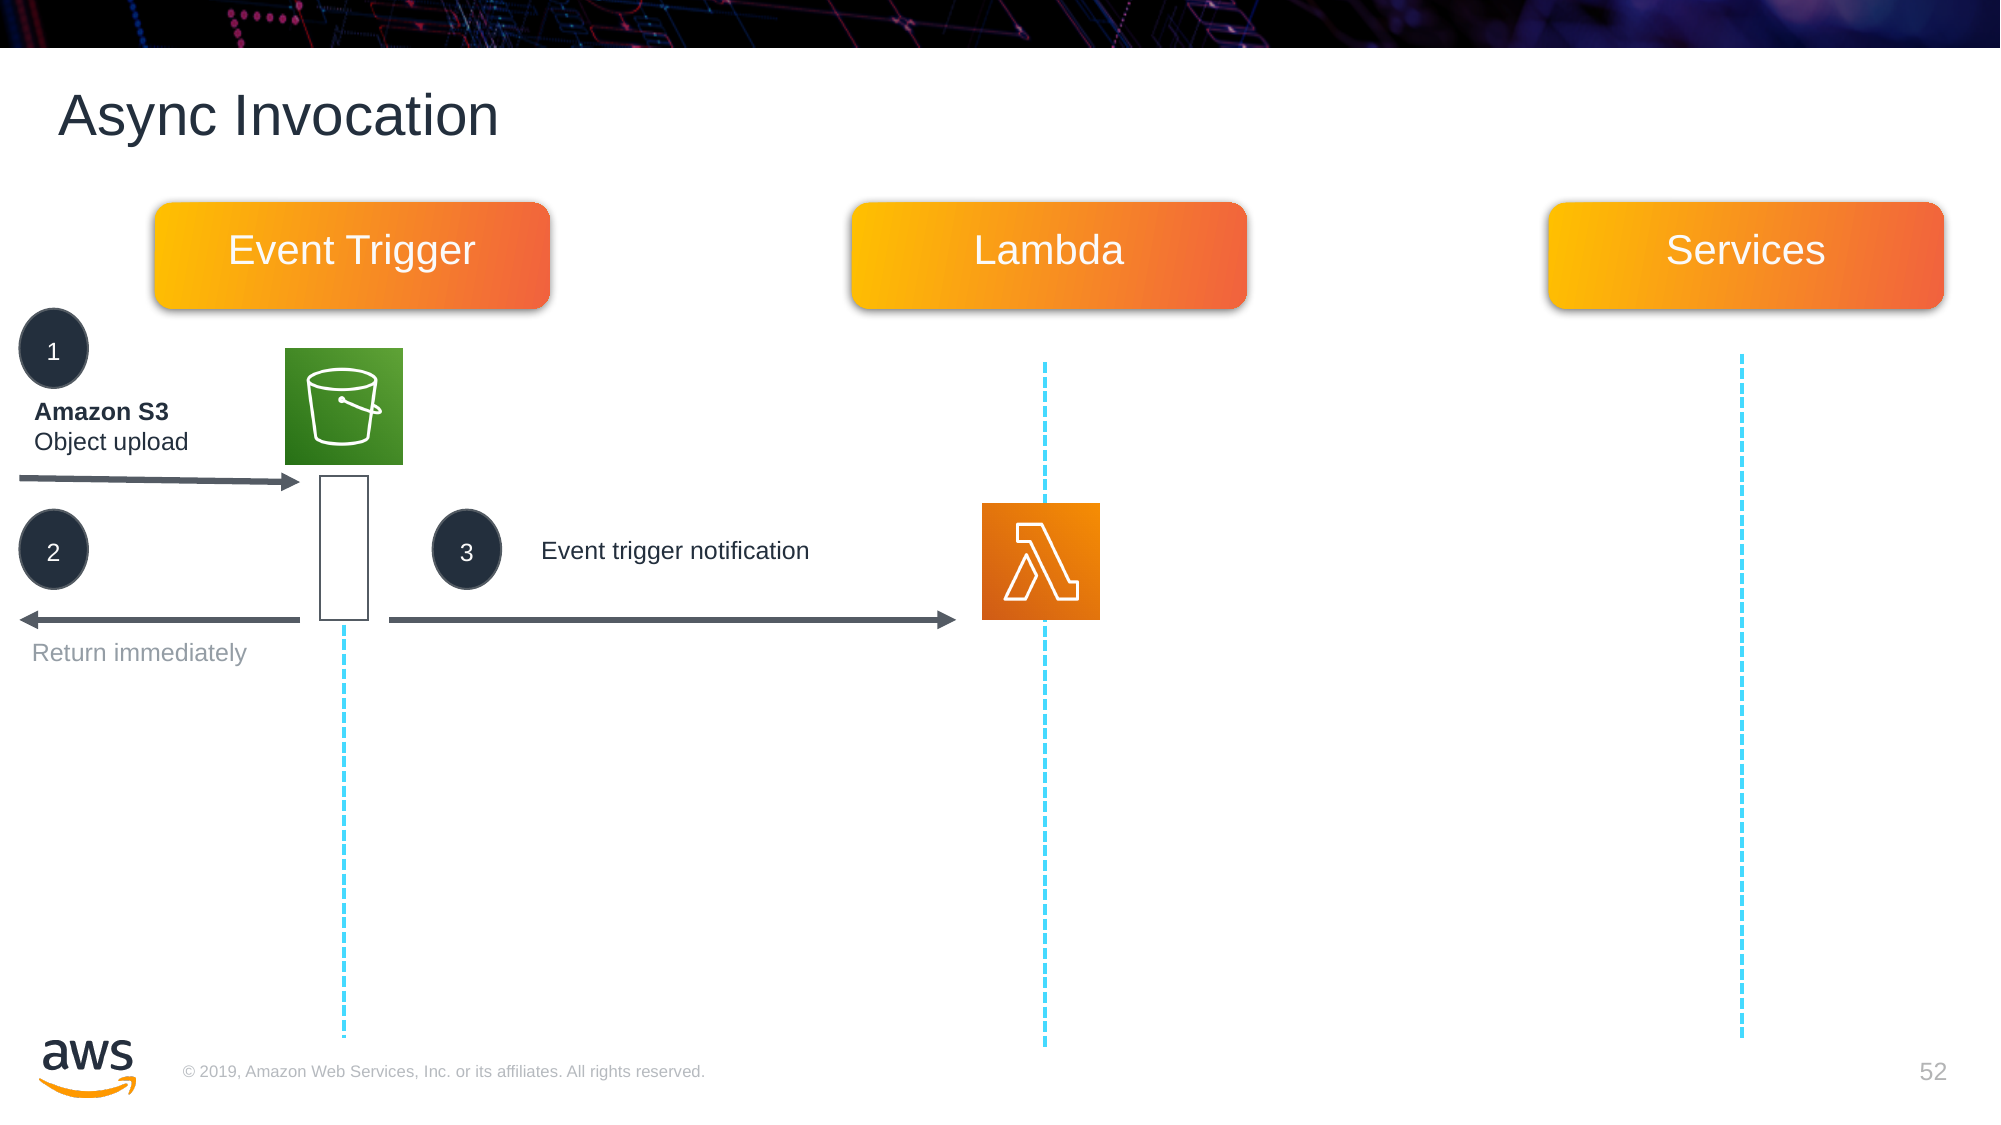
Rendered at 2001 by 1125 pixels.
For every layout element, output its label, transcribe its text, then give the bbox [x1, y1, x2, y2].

text_box 2 [18, 508, 89, 590]
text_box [19, 478, 300, 483]
text_box [319, 475, 369, 621]
picture [39, 1040, 136, 1098]
text_box Event Trigger [154, 202, 550, 309]
picture [285, 348, 403, 465]
text_box Return immediately [17, 629, 280, 675]
picture [0, 0, 2000, 48]
picture [982, 503, 1100, 620]
text_box Lambda [851, 202, 1247, 309]
text_box Services [1548, 202, 1944, 309]
title Async Invocation [43, 67, 1963, 166]
text_box 1 [18, 307, 89, 389]
text_box Amazon S3 Object upload [19, 387, 282, 463]
slide_number 52 [1512, 1040, 1963, 1101]
text_box Event trigger notification [526, 527, 972, 573]
text_box 3 [431, 508, 503, 590]
